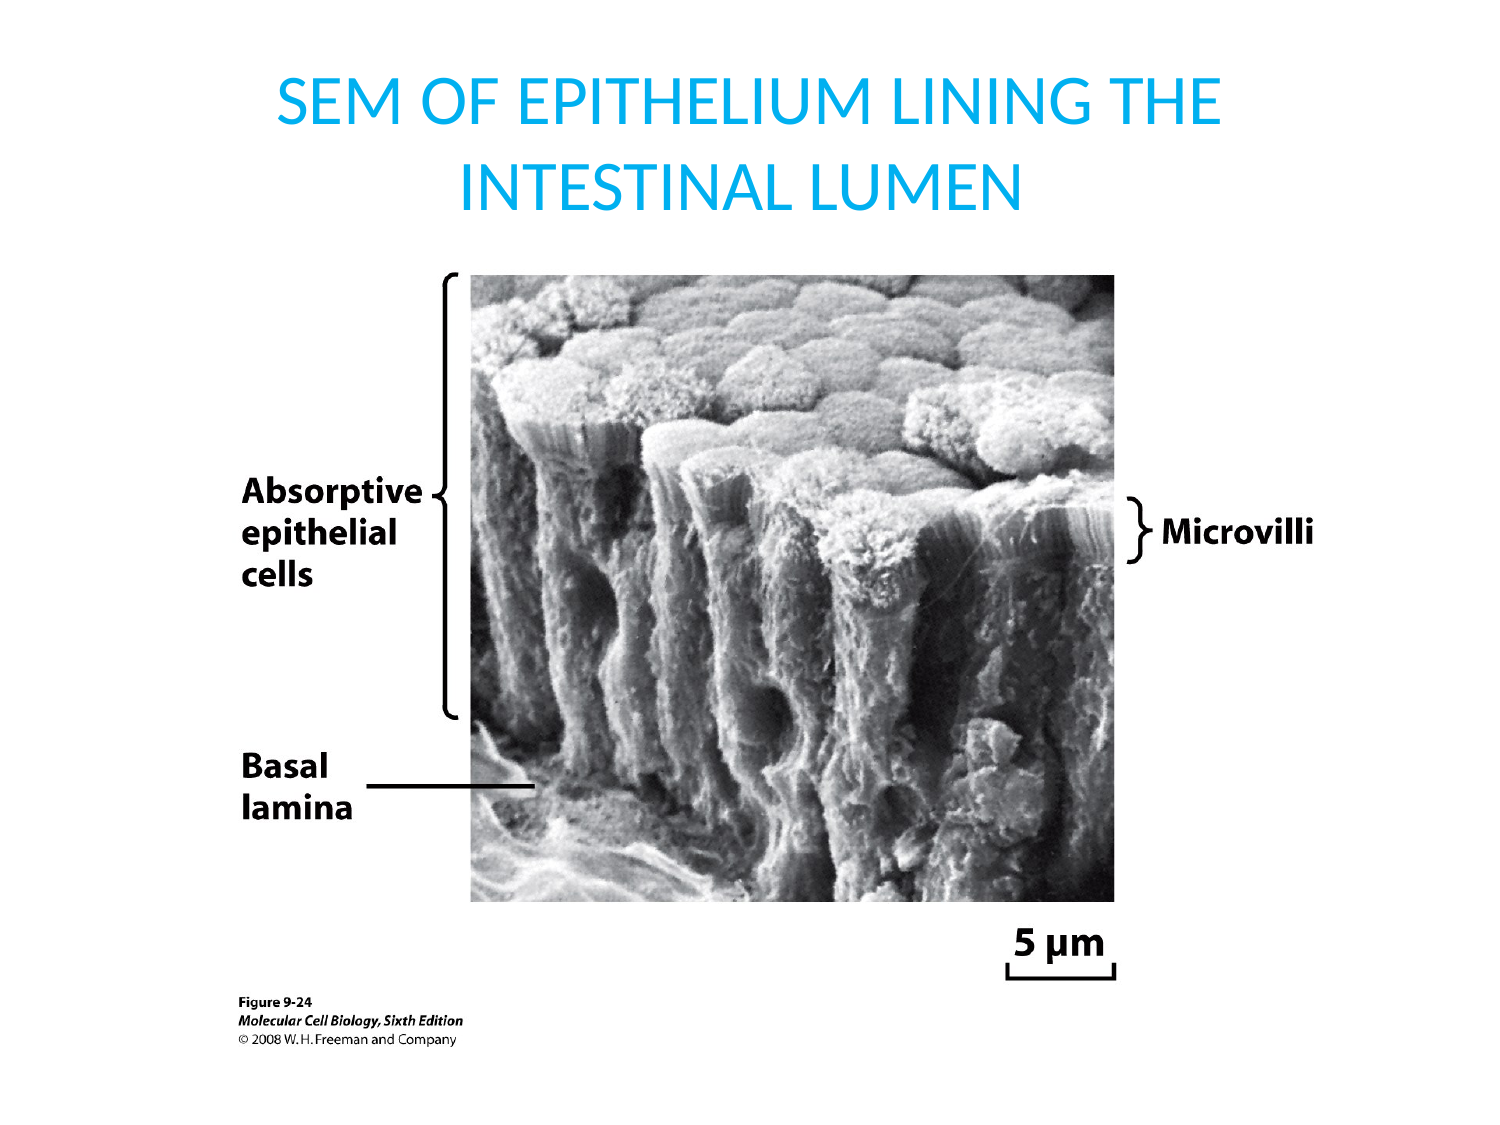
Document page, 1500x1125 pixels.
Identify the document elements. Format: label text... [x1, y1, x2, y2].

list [231, 269, 1321, 1051]
title SEM OF EPITHELIUM LINING THE INTESTINAL LUMEN [75, 45, 1425, 233]
